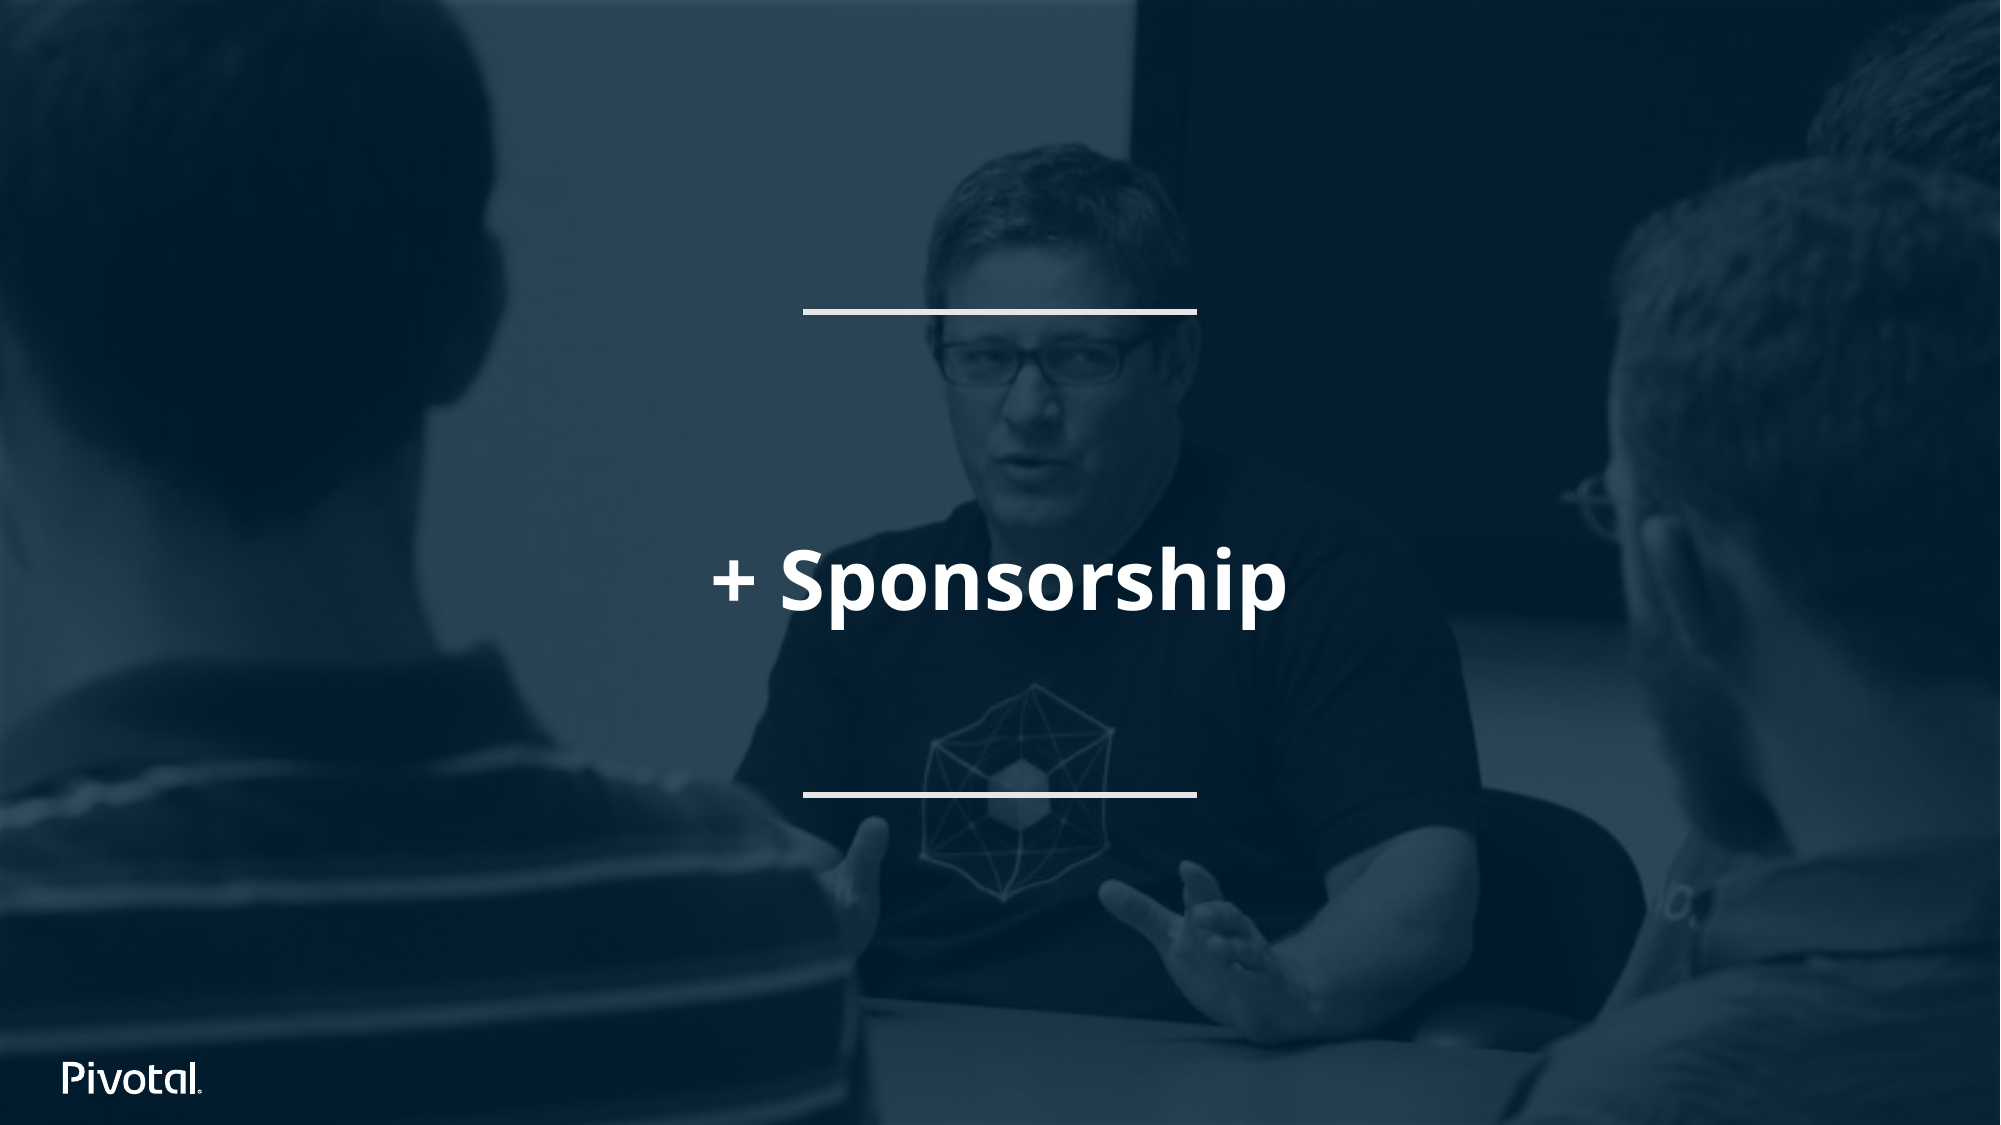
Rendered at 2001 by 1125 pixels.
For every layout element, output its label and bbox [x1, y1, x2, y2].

text_box [802, 311, 1198, 796]
text_box [62, 1061, 202, 1095]
picture [0, 0, 2000, 1125]
